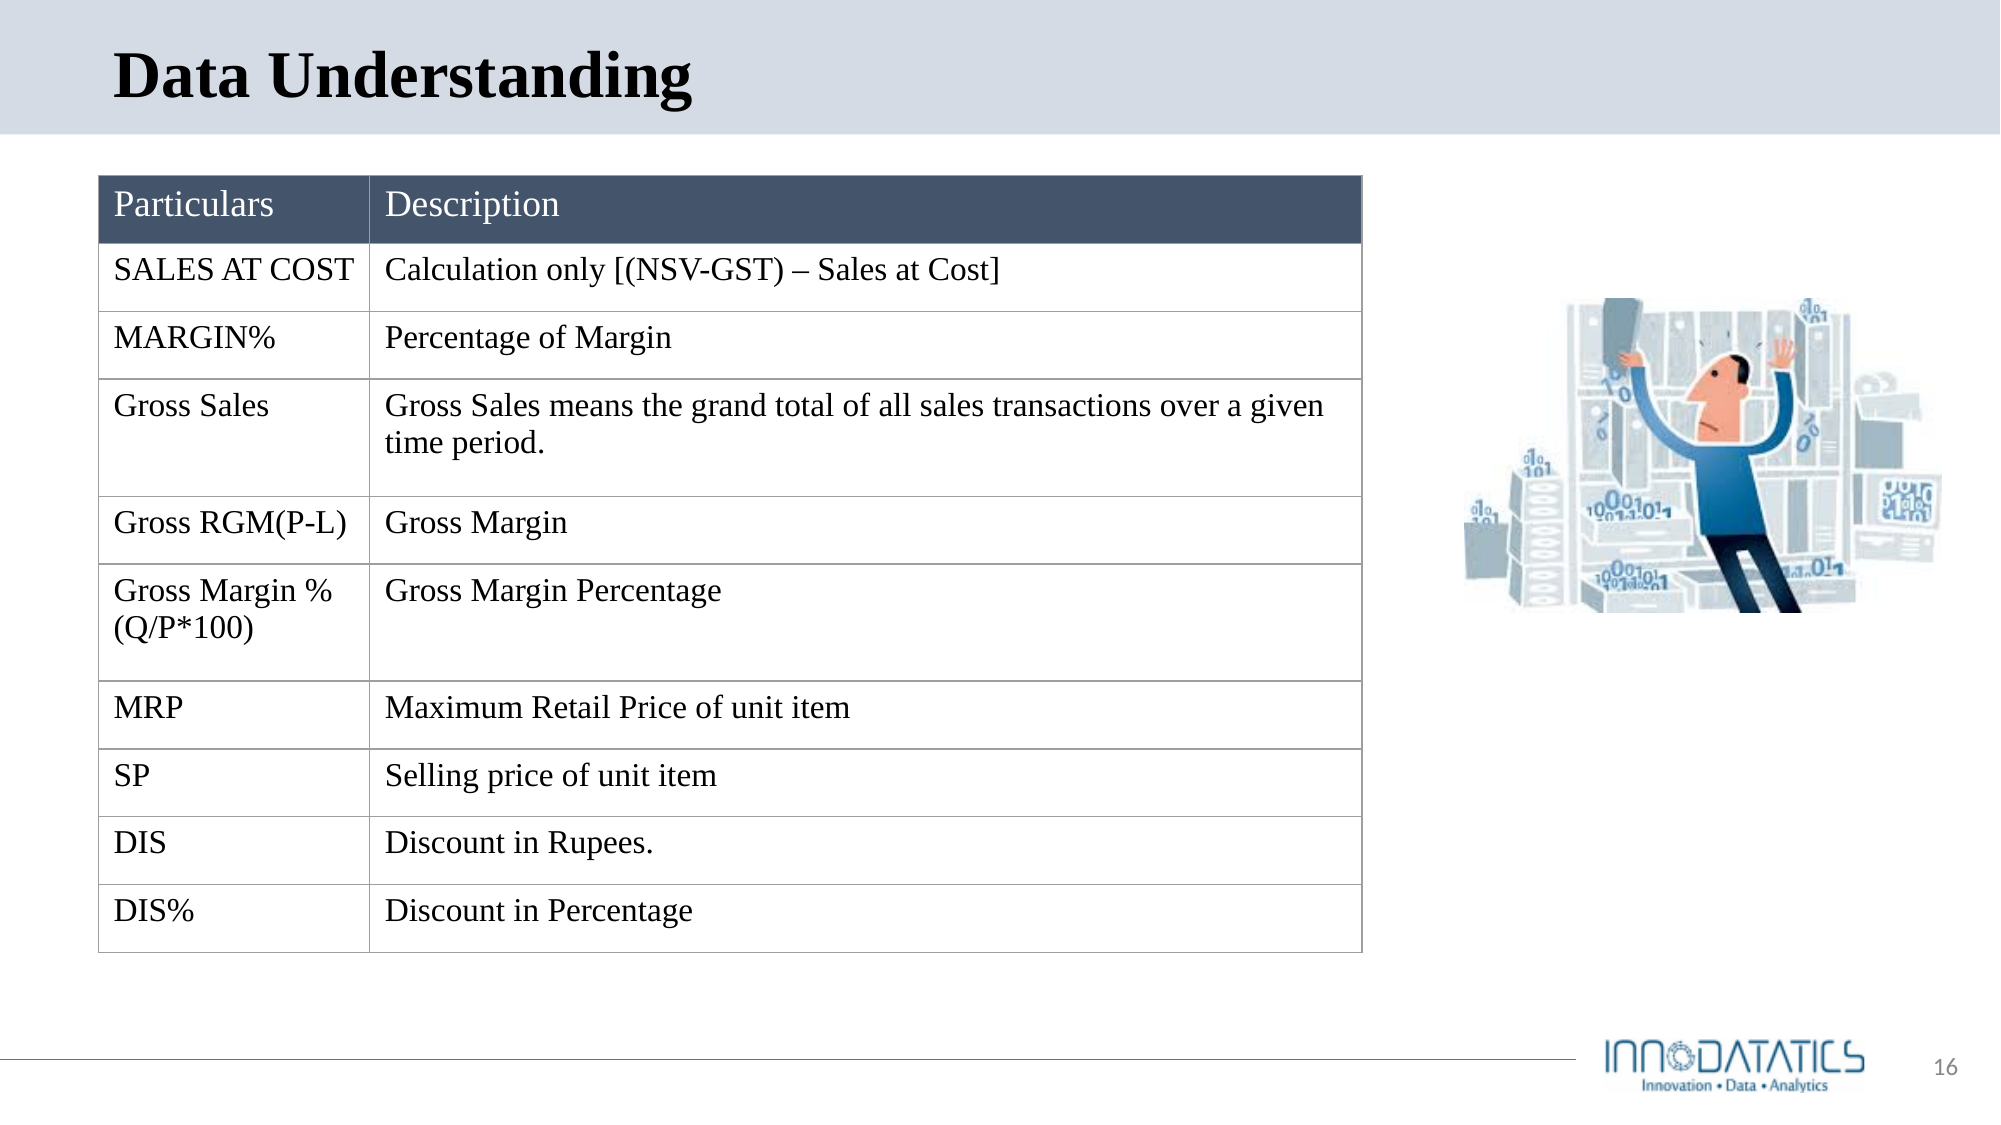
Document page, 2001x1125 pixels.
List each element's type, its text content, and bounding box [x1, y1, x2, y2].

title Data Understanding [98, 0, 1813, 177]
table_cell SP [99, 750, 369, 816]
table_cell Gross Sales [99, 380, 369, 496]
table_cell MARGIN% [99, 312, 369, 378]
picture [1463, 298, 1942, 613]
table_cell Maximum Retail Price of unit item [370, 682, 1361, 748]
table_cell MRP [99, 682, 369, 748]
table_cell Calculation only [(NSV-GST) – Sales at Cost] [370, 244, 1361, 311]
table_cell DIS [99, 817, 369, 884]
slide_number ‹#› [1909, 1041, 1974, 1090]
table_cell Discount in Rupees. [370, 817, 1361, 884]
table_cell Percentage of Margin [370, 312, 1361, 378]
table_cell SALES AT COST [99, 244, 369, 311]
table_cell Selling price of unit item [370, 750, 1361, 816]
table_cell Gross Margin % (Q/P*100) [99, 565, 369, 680]
table_cell Gross Margin Percentage [370, 565, 1361, 680]
table_header Particulars [99, 177, 369, 243]
table_cell Discount in Percentage [370, 885, 1361, 952]
table_cell Gross Sales means the grand total of all sales transactions over a given time period. [370, 380, 1361, 496]
table_header Description [370, 177, 1361, 243]
table_cell Gross RGM(P-L) [99, 497, 369, 563]
picture [1603, 1038, 1865, 1093]
table_cell DIS% [99, 885, 369, 952]
table_cell Gross Margin [370, 497, 1361, 563]
